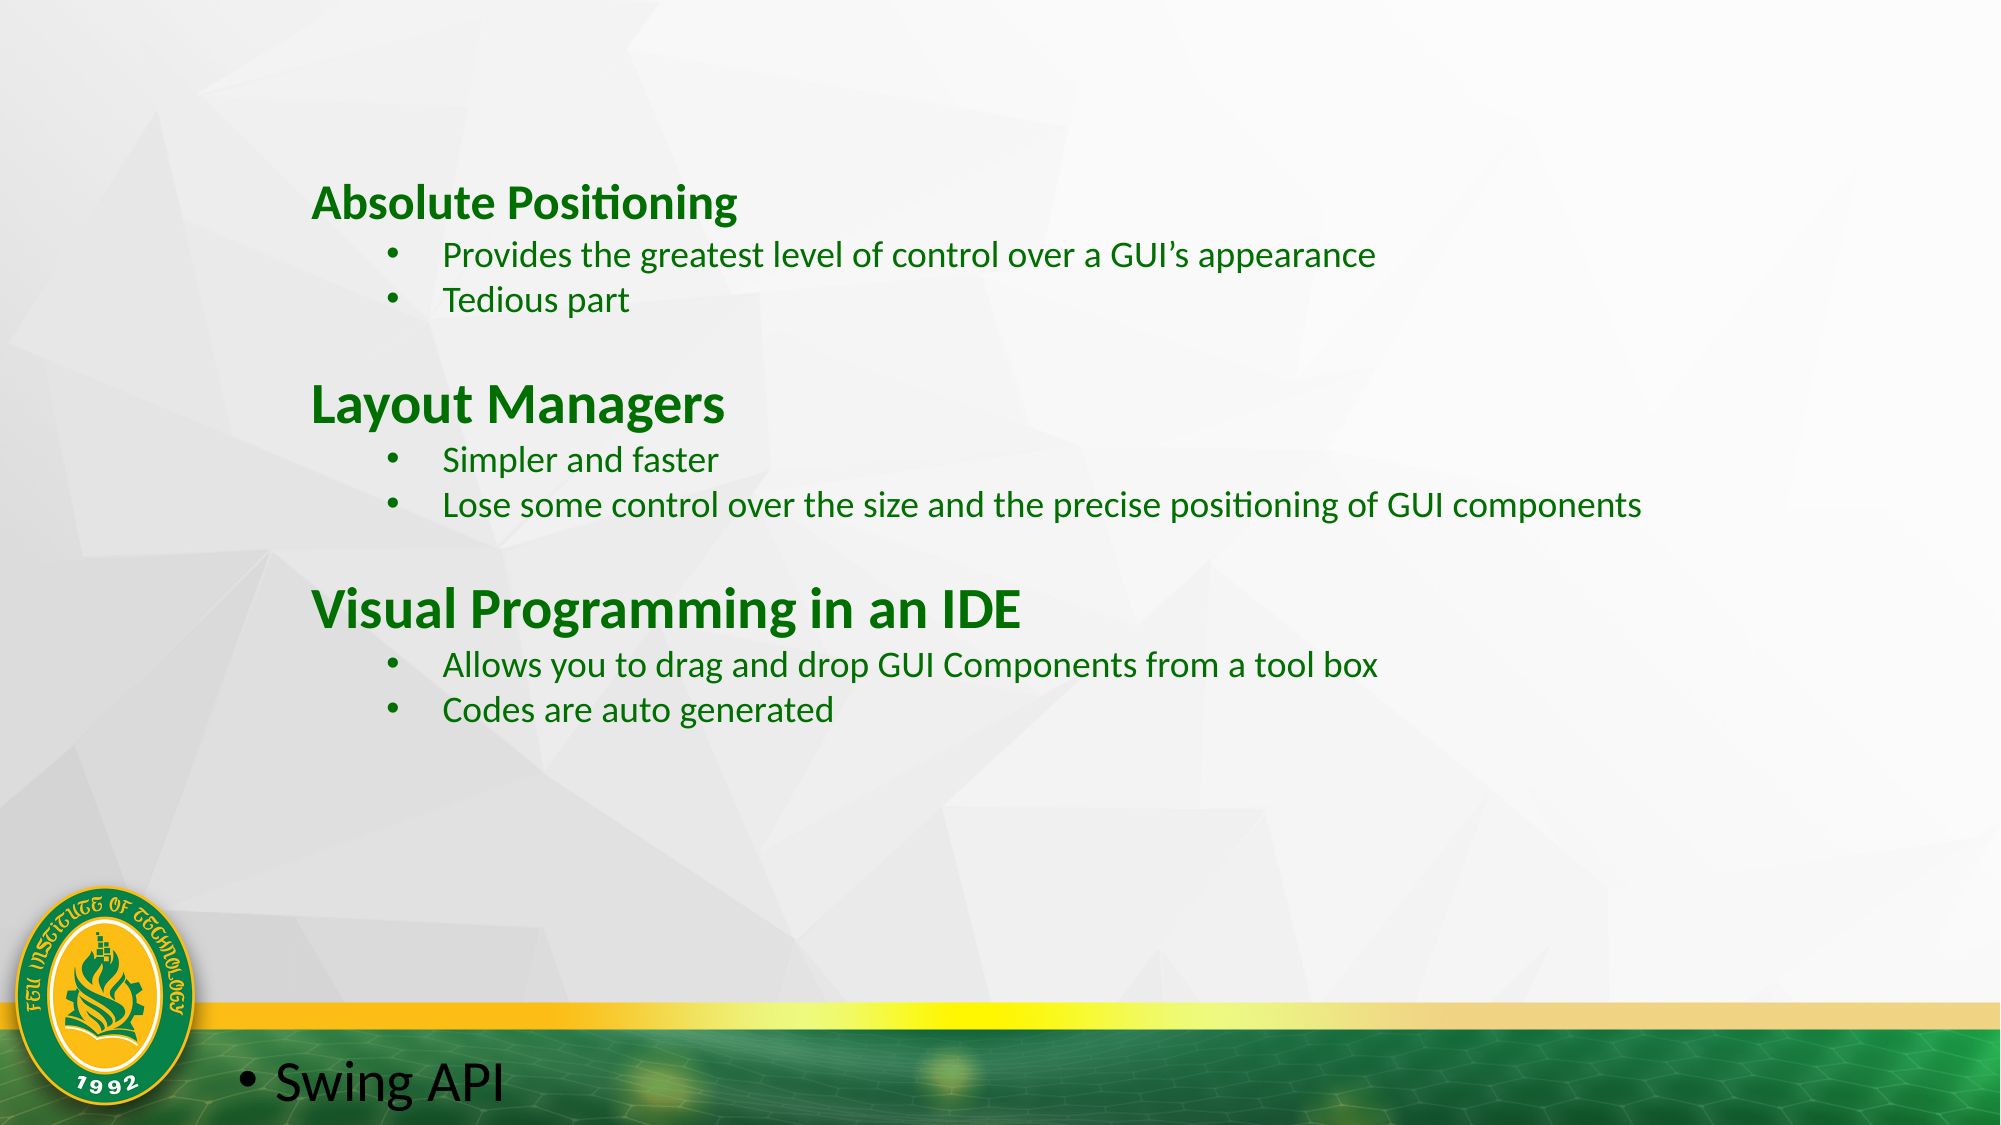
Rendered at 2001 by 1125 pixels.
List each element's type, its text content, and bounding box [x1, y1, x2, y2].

text_box Absolute Positioning Provides the greatest level of control over a GUI’s appearance Tedious part Layout Managers Simpler and faster Lose some control over the size and the precise positioning of GUI components Visual Programming in an IDE Allows you to drag and drop GUI Components from a tool box Codes are auto generated [296, 162, 1700, 873]
text_box Swing API [222, 1043, 1300, 1109]
picture [0, 0, 2001, 1125]
